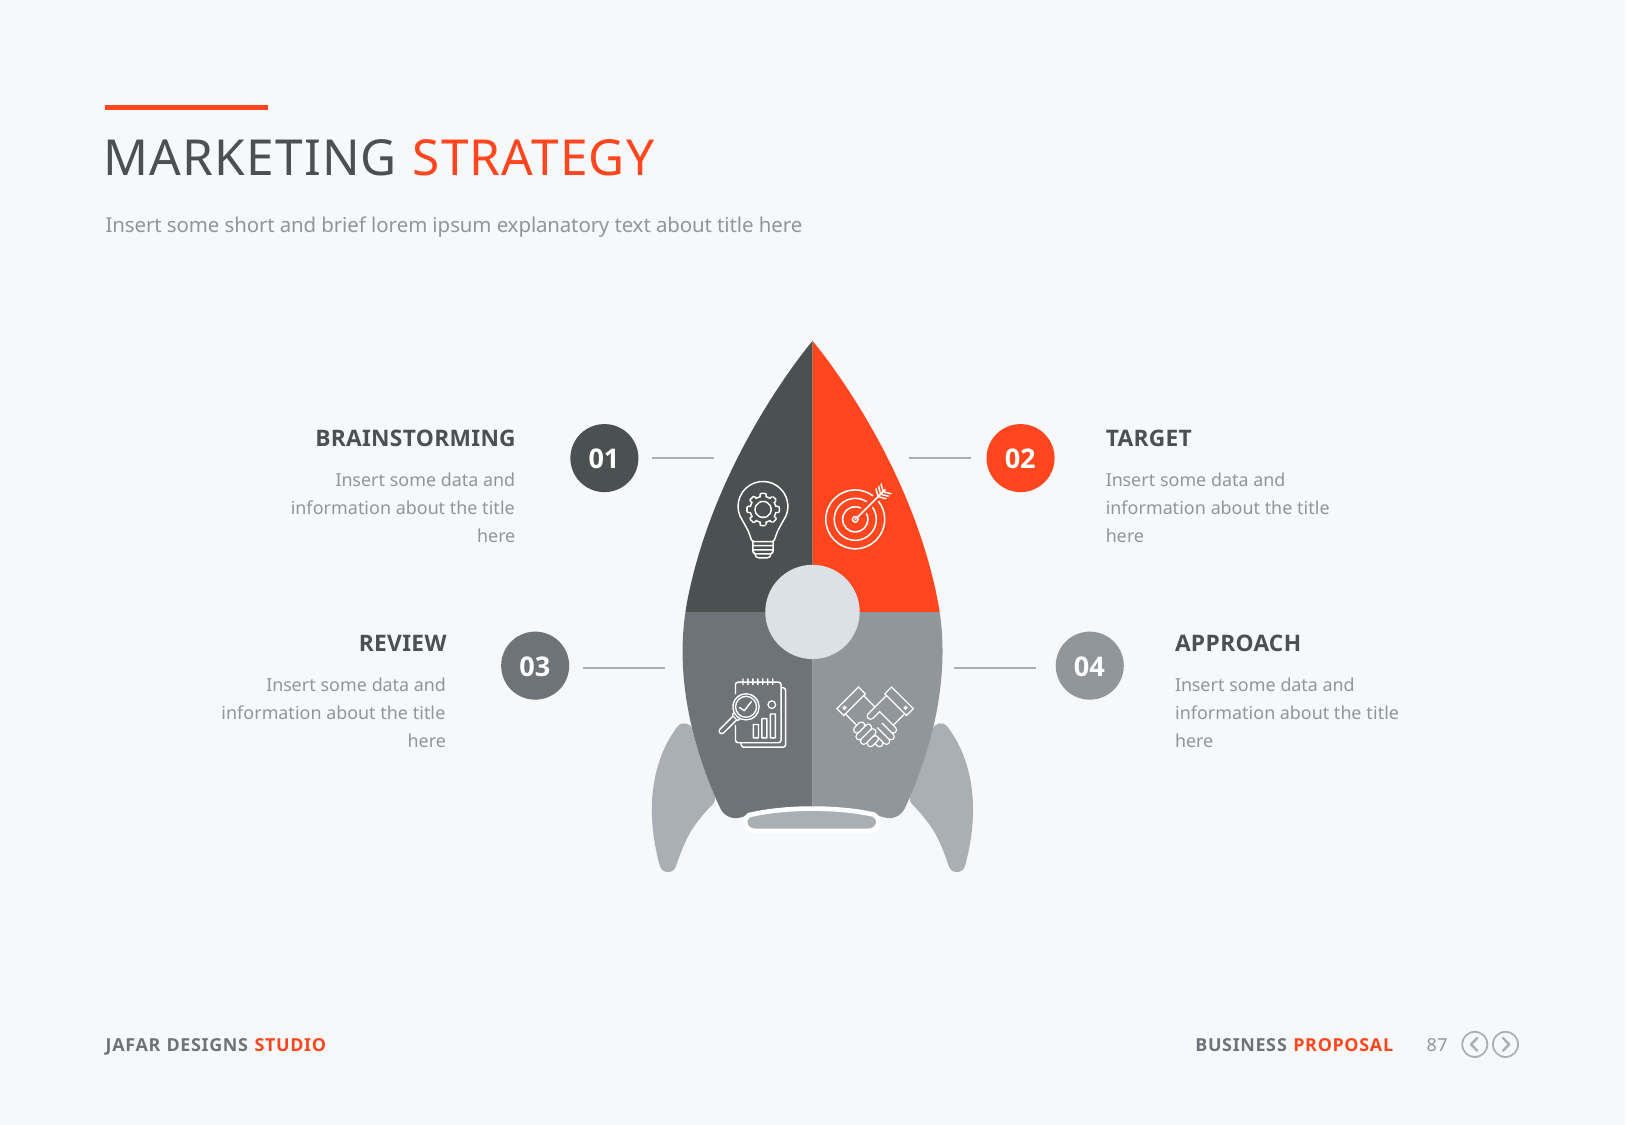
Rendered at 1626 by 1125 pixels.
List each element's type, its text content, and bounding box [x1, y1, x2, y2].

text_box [1105, 424, 1371, 520]
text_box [570, 424, 639, 493]
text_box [648, 340, 977, 875]
list Insert some short and brief lorem ipsum explanatory text about title here [105, 209, 1519, 241]
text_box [1055, 631, 1124, 700]
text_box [1174, 628, 1440, 725]
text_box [250, 424, 516, 520]
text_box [181, 628, 447, 725]
list Marketing Strategy [103, 125, 1518, 188]
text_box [986, 424, 1055, 493]
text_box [501, 631, 570, 700]
